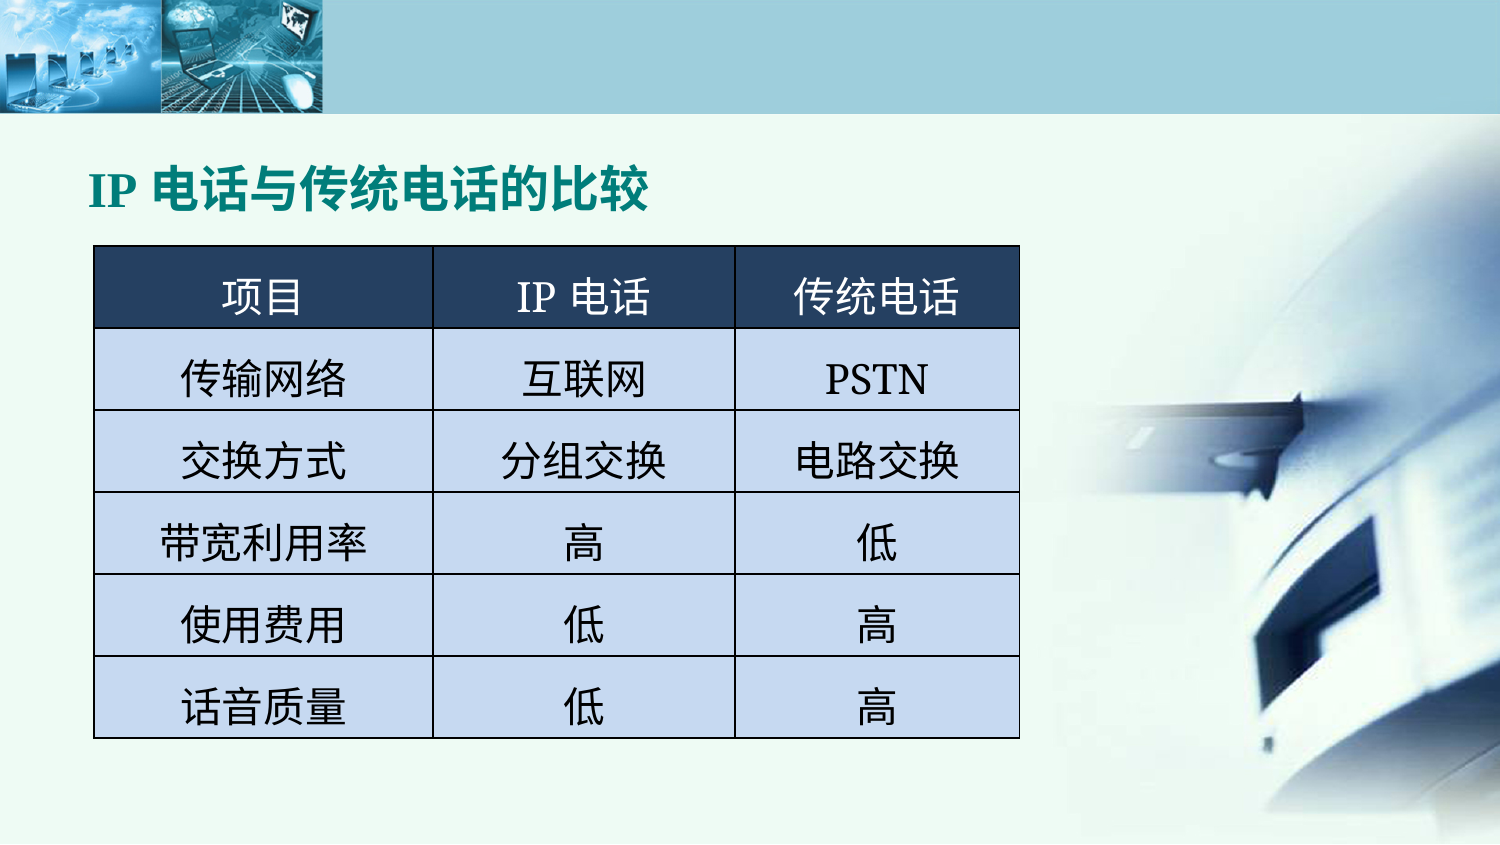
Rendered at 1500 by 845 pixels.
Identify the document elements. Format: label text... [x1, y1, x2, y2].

table_cell 高 [434, 493, 734, 573]
table_header 项目 [95, 247, 432, 327]
table_cell 使用费用 [95, 575, 432, 655]
table_cell 传输网络 [95, 329, 432, 409]
table_header 传统电话 [736, 247, 1019, 327]
table_cell 电路交换 [736, 411, 1019, 491]
table_header IP电话 [434, 247, 734, 327]
table_cell PSTN [736, 329, 1019, 409]
table_cell 互联网 [434, 329, 734, 409]
table_cell 分组交换 [434, 411, 734, 491]
table_cell 低 [434, 575, 734, 655]
table_cell 高 [736, 657, 1019, 737]
table_cell 低 [434, 657, 734, 737]
table_cell 交换方式 [95, 411, 432, 491]
table_cell 带宽利用率 [95, 493, 432, 573]
title IP电话与传统电话的比较 [72, 117, 844, 259]
table_cell 话音质量 [95, 657, 432, 737]
table_cell 低 [736, 493, 1019, 573]
picture [0, 0, 1500, 844]
table_cell 高 [736, 575, 1019, 655]
